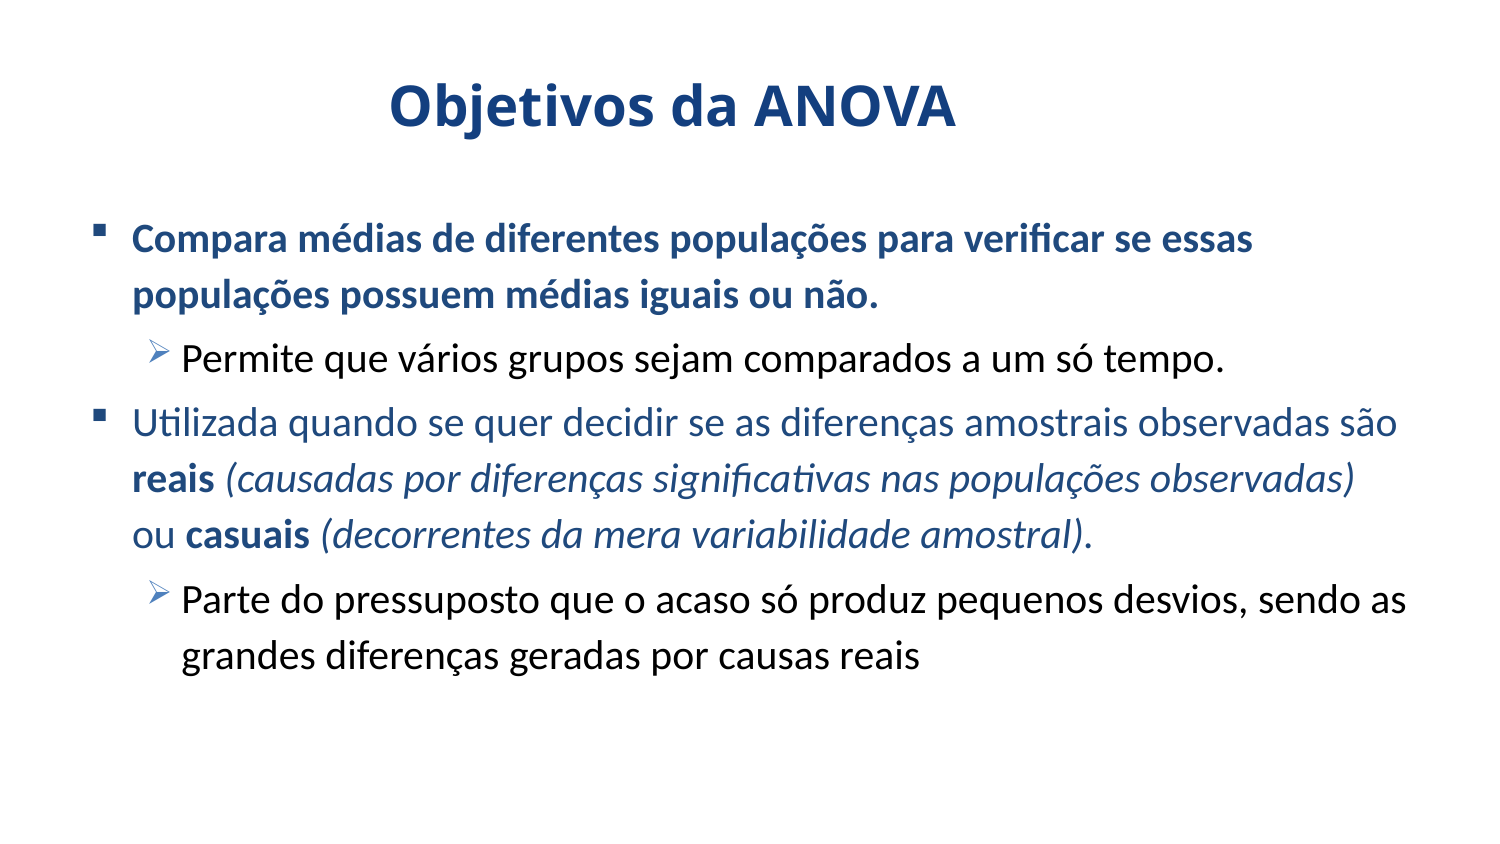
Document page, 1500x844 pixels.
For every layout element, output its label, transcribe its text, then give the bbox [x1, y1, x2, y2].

title Objetivos da ANOVA [75, 33, 1270, 175]
list Compara médias de diferentes populações para verificar se essas populações possuem médias iguais ou não. Permite que vários grupos sejam comparados a um só tempo. Utilizada quando se quer decidir se as diferenças amostrais observadas são reais (causadas por diferenças significativas nas populações observadas) ou casuais (decorrentes da mera variabilidade amostral). Parte do pressuposto que o acaso só produz pequenos desvios, sendo as grandes diferenças geradas por causas reais [75, 196, 1425, 754]
